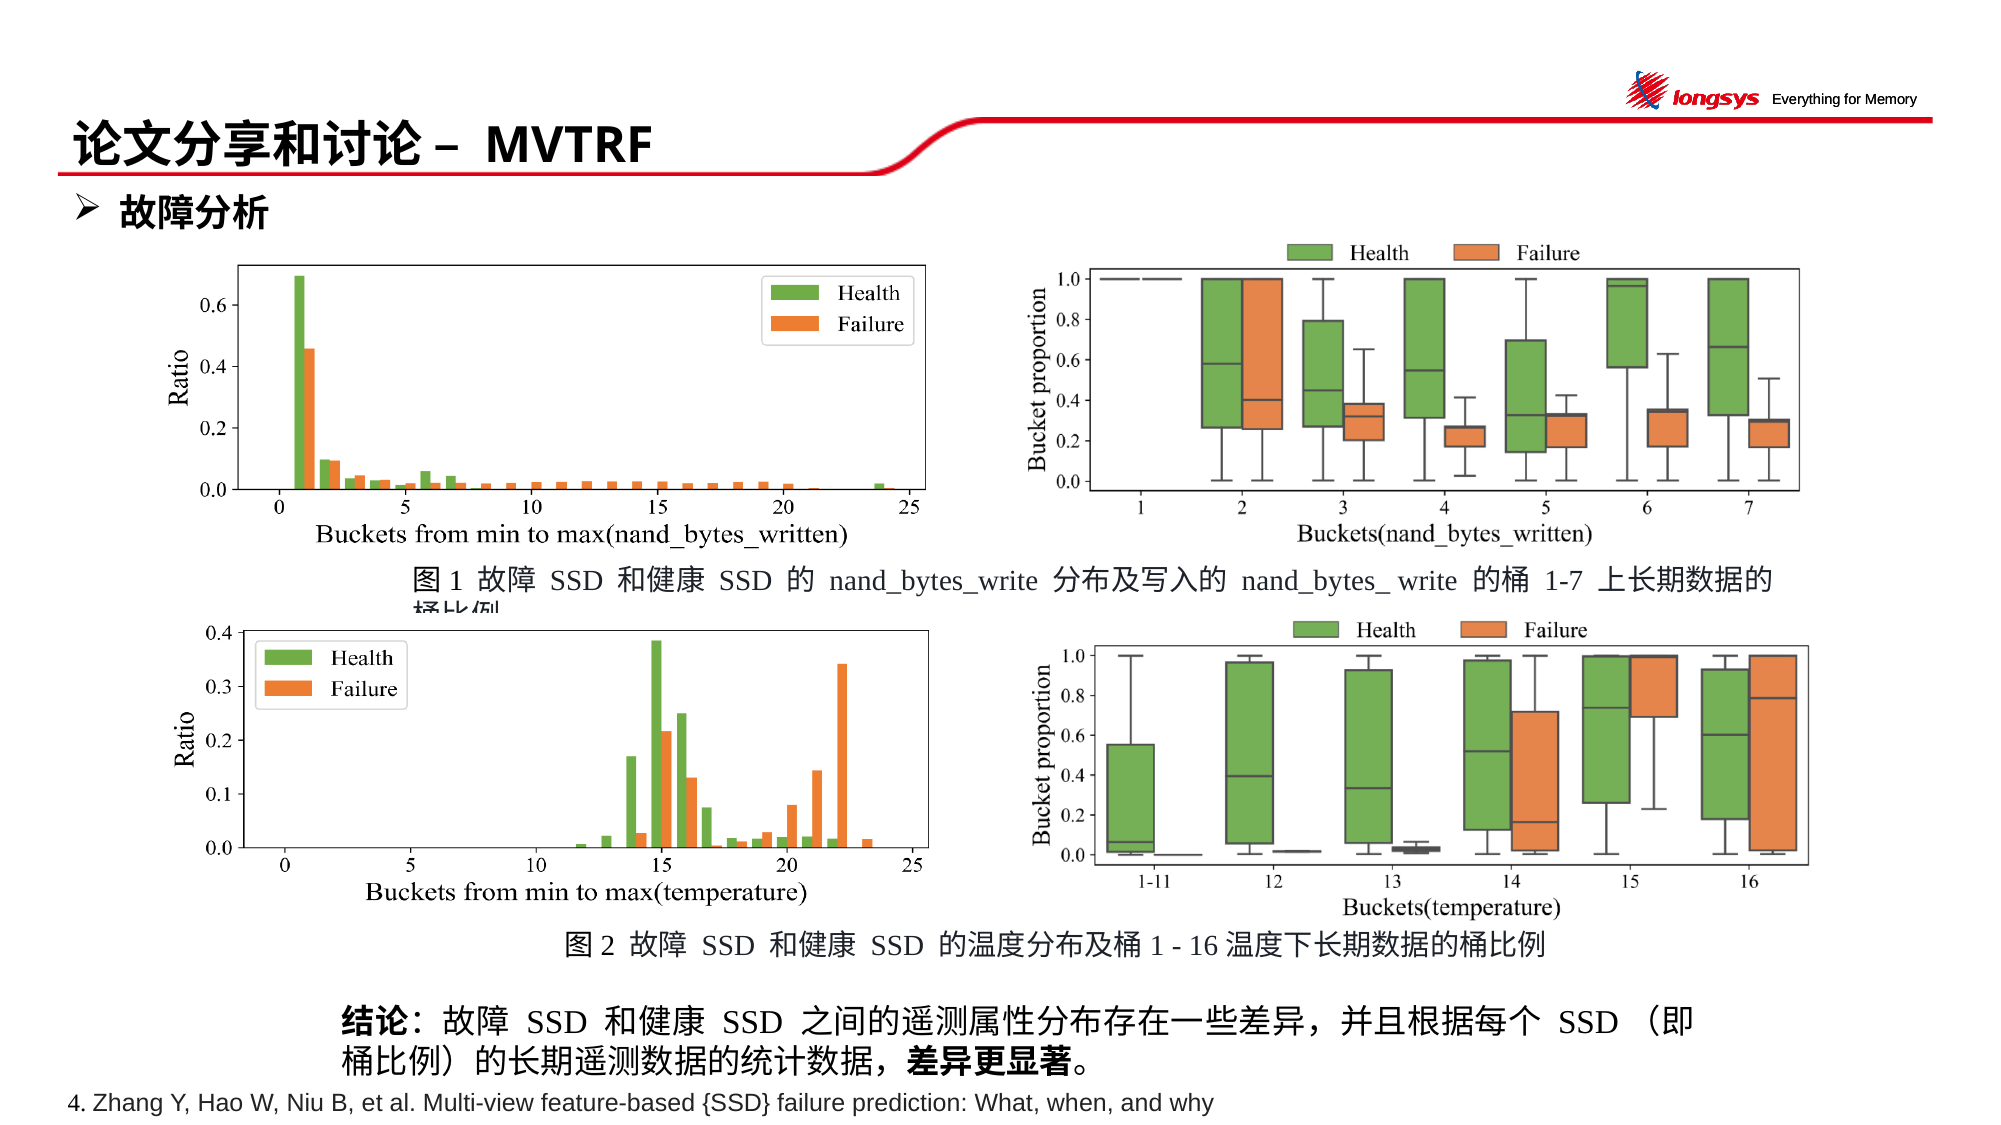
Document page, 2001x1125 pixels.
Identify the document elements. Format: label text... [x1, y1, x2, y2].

picture [1017, 231, 1813, 551]
picture [1026, 604, 1817, 930]
text_box 图2 故障 SSD 和健康 SSD 的温度分布及桶1 - 16温度下长期数据的桶比例 [549, 918, 1628, 969]
text_box 故障分析 [58, 182, 285, 242]
text_box 结论：故障 SSD 和健康 SSD 之间的遥测属性分布存在一些差异，并且根据每个 SSD（即桶比例）的长期遥测数据的统计数据，差异更显著。 [326, 992, 1710, 1079]
title 论文分享和讨论 – MVTRF [57, 84, 1783, 209]
picture [166, 613, 943, 916]
text_box 图1 故障 SSD 和健康 SSD 的 nand_bytes_write 分布及写入的 nand_bytes_ write 的桶 1-7 上长期数据的桶比例。 [397, 553, 1817, 639]
text_box 4. Zhang Y, Hao W, Niu B, et al. Multi-view feature-based {SSD} failure prediction: What, when, and why [52, 1079, 2000, 1125]
picture [157, 242, 943, 555]
picture [1623, 66, 1761, 84]
